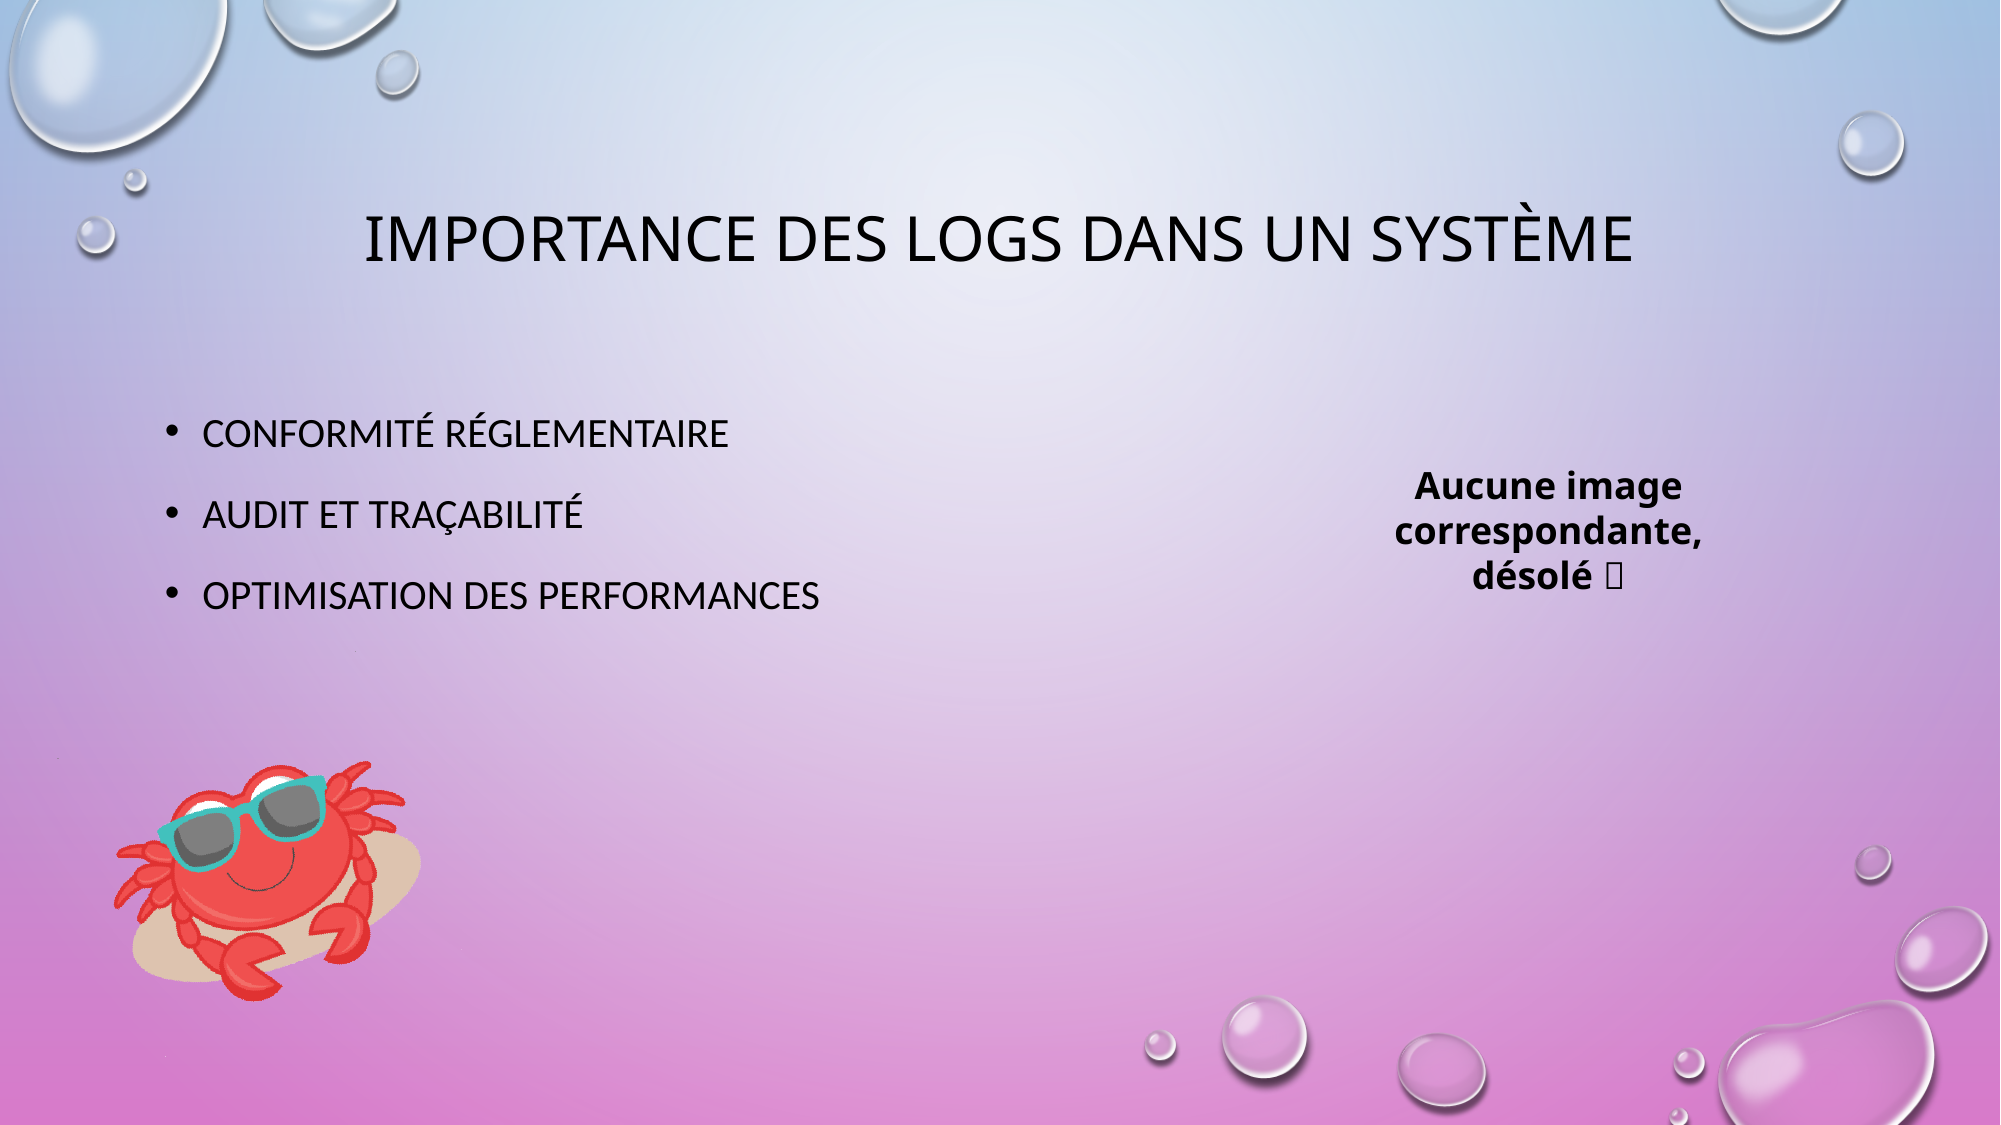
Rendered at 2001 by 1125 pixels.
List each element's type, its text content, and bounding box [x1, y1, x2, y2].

picture [0, 0, 2000, 1125]
text_box Aucune image correspondante, désolé  [1339, 454, 1758, 605]
list Conformité réglementaire Audit et traçabilité Optimisation des performances [149, 388, 1850, 950]
title Importance des logs dans un système [149, 117, 1851, 282]
